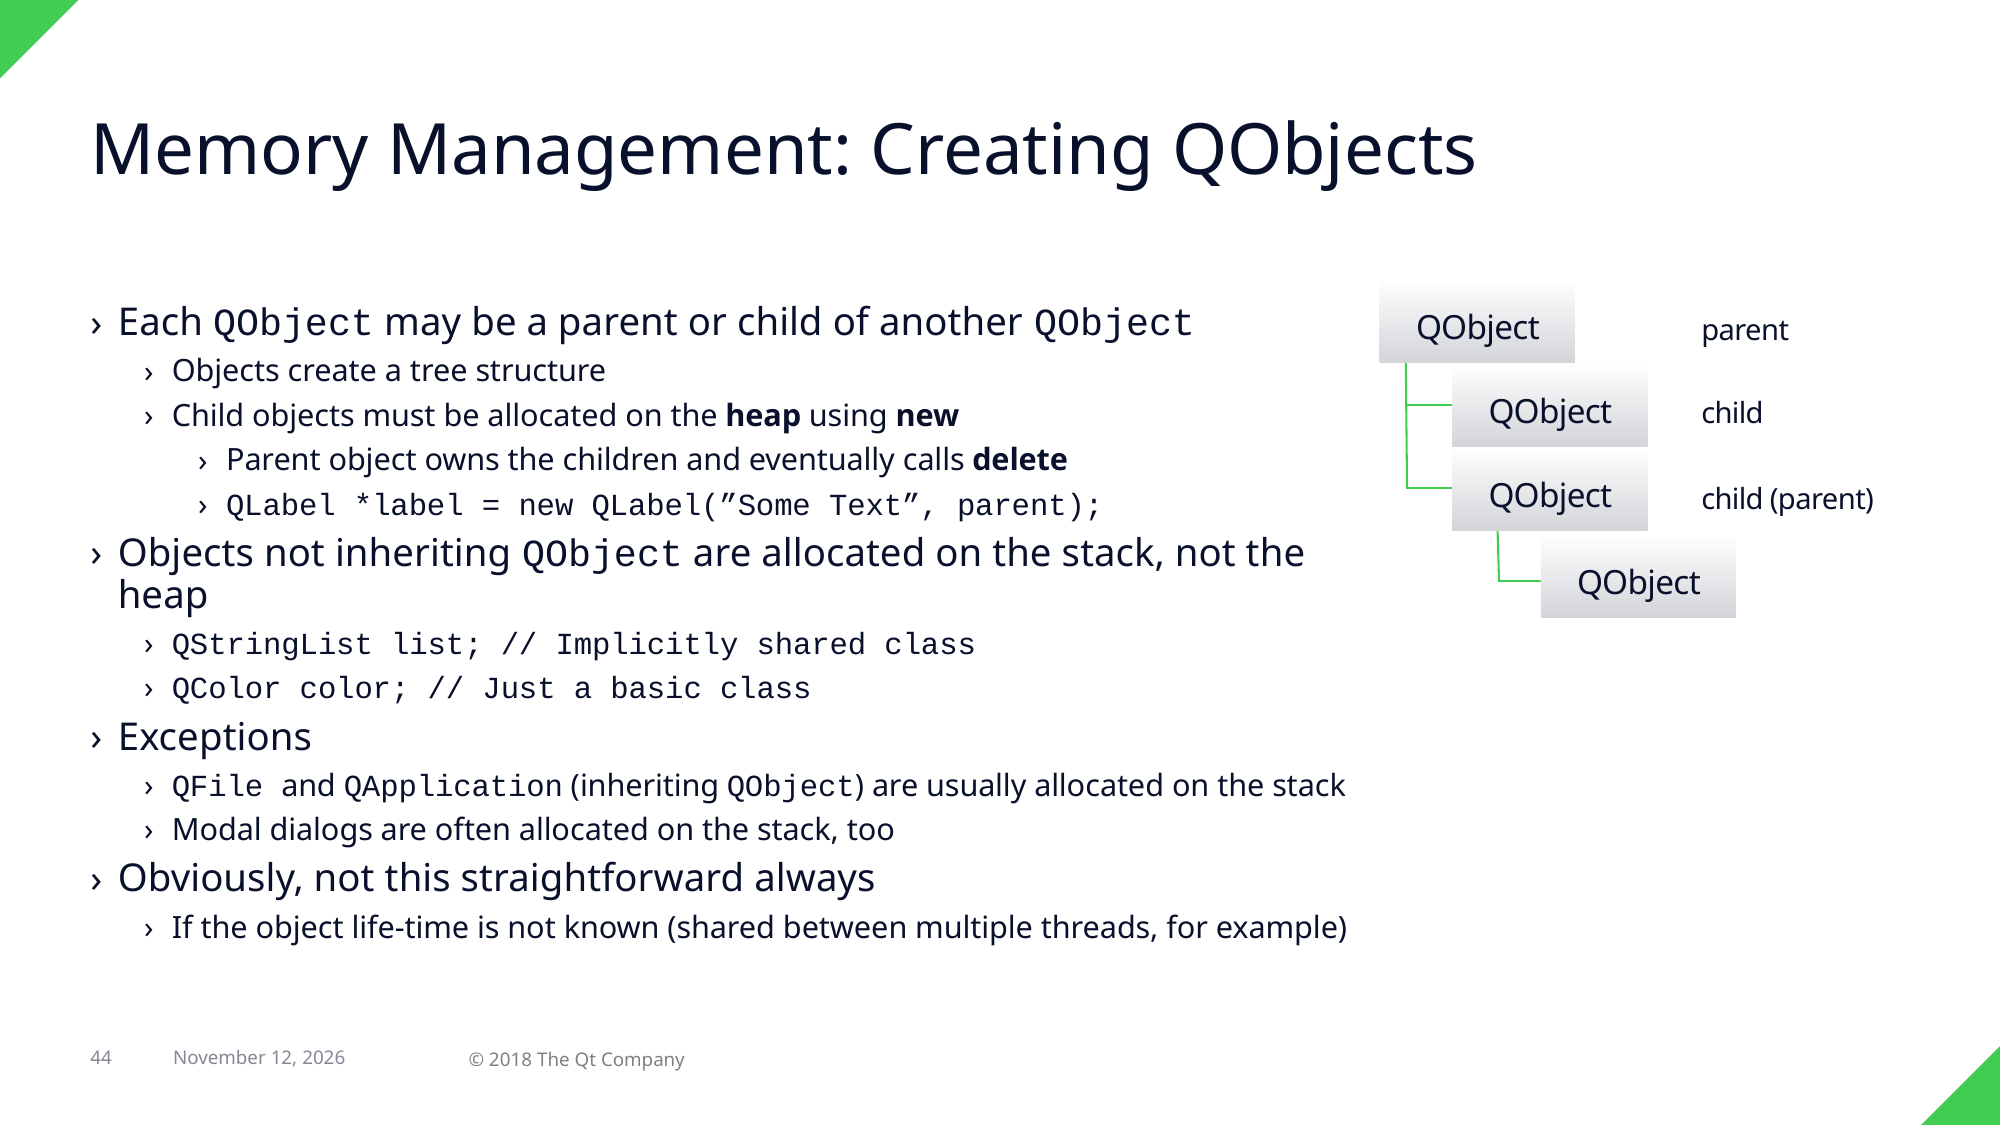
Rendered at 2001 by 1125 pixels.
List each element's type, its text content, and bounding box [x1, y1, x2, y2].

slide_number 44 [90, 1046, 174, 1071]
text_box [1452, 364, 1648, 447]
text_box child (parent) [1701, 464, 1887, 516]
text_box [1379, 280, 1575, 363]
footer © 2018 The Qt Company [468, 1046, 1910, 1071]
list Each QObject may be a parent or child of another QObject Objects create a tree structure Child objects must be allocated on the heap using new Parent object owns the children and eventually calls delete QLabel *label = new QLabel(”Some Text”, parent); Objects not inheriting QObject are allocated on the stack, not the heap QStringList list; // Implicitly shared class QColor color; // Just a basic class Exceptions QFile and QApplication (inheriting QObject) are usually allocated on the stack Modal dialogs are often allocated on the stack, too Obviously, not this straightforward always If the object life-time is not known (shared between multiple threads, for example) [90, 302, 1367, 1012]
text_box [1452, 448, 1648, 531]
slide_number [174, 1046, 468, 1071]
text_box parent [1701, 295, 1850, 347]
text_box child [1701, 378, 1850, 430]
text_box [1540, 535, 1737, 618]
title Memory Management: Creating QObjects [90, 113, 1910, 268]
